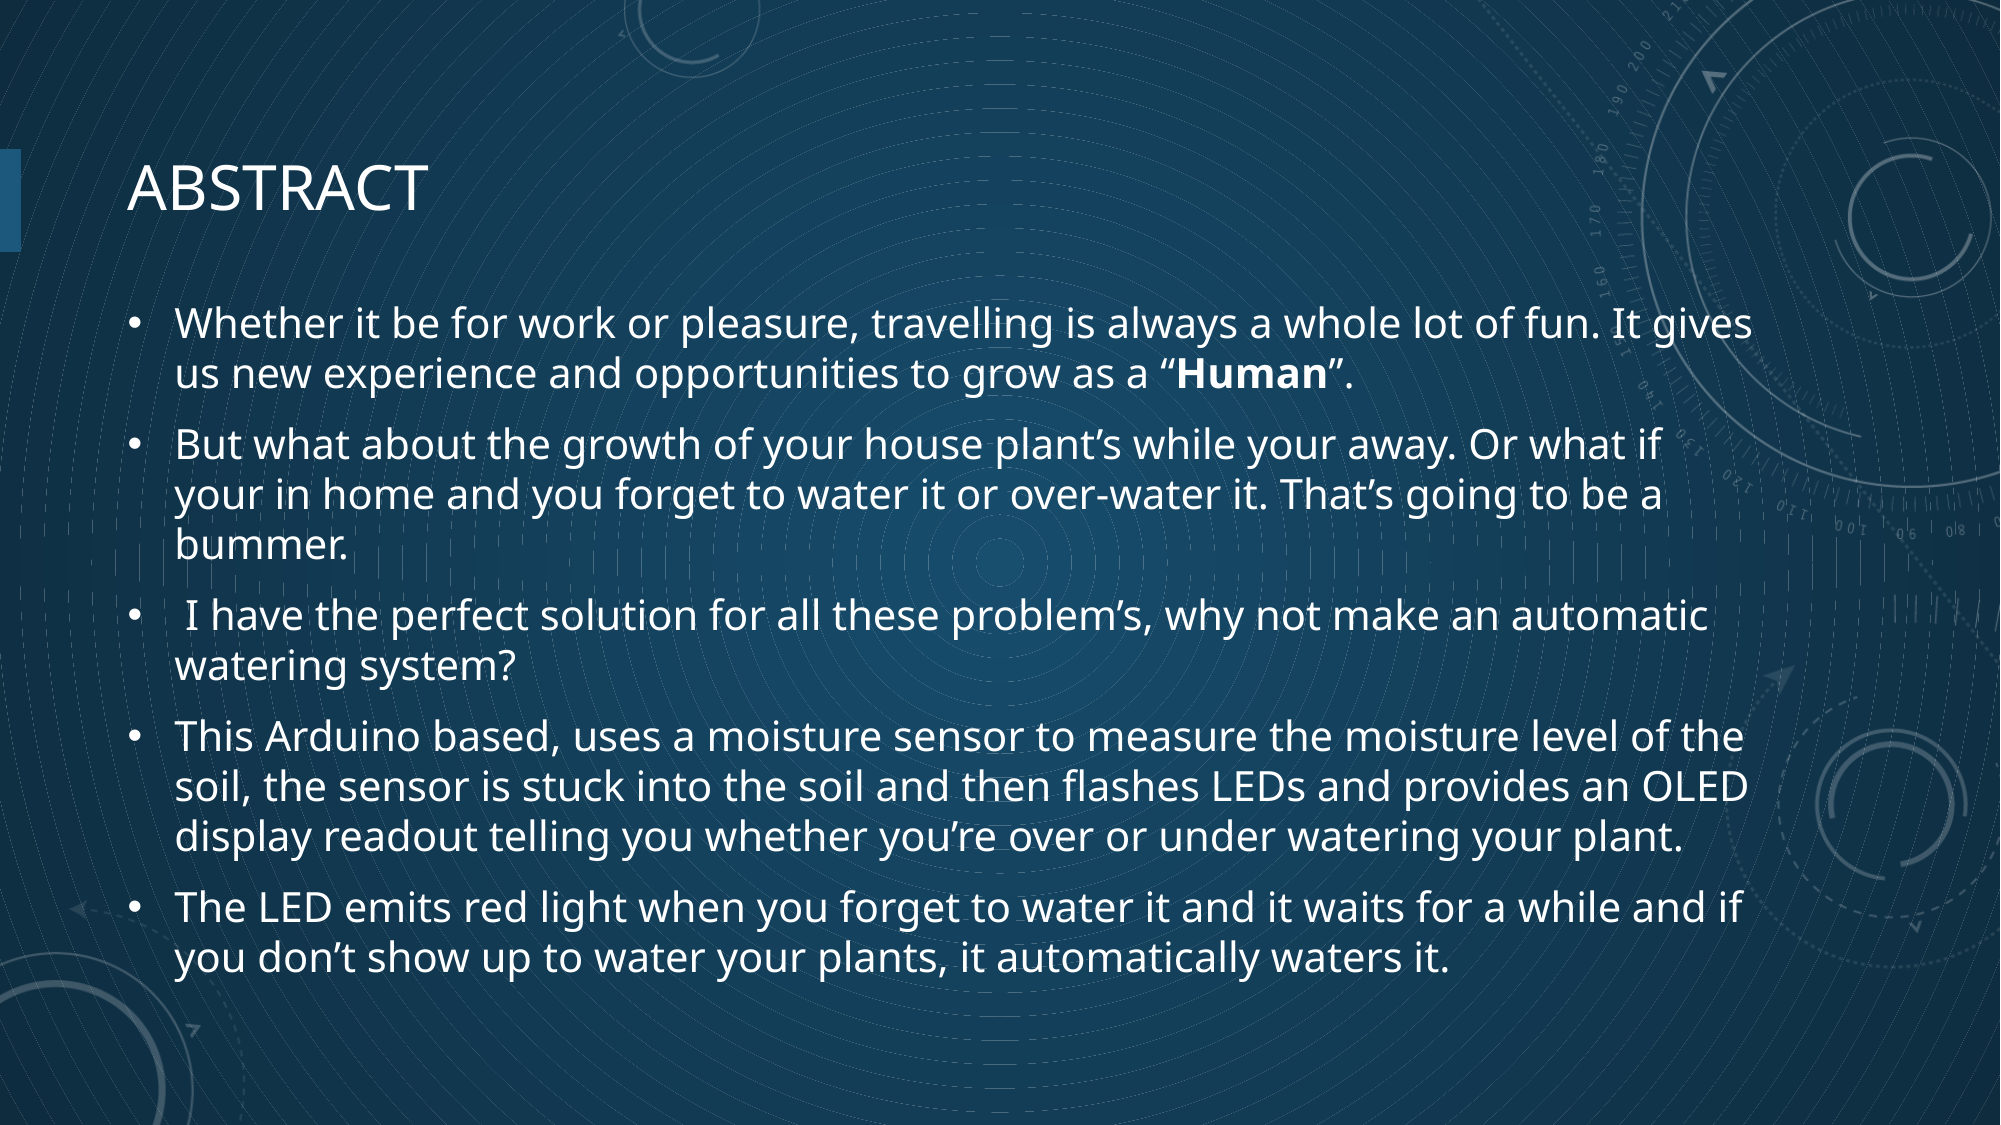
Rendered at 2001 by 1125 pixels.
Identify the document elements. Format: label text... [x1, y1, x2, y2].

picture [0, 0, 2000, 1125]
list Whether it be for work or pleasure, travelling is always a whole lot of fun. It gives us new experience and opportunities to grow as a “Human”. But what about the growth of your house plant’s while your away. Or what if your in home and you forget to water it or over-water it. That’s going to be a bummer. I have the perfect solution for all these problem’s, why not make an automatic watering system? This Arduino based, uses a moisture sensor to measure the moisture level of the soil, the sensor is stuck into the soil and then flashes LEDs and provides an OLED display readout telling you whether you’re over or under watering your plant. The LED emits red light when you forget to water it and it waits for a while and if you don’t show up to water your plants, it automatically waters it. [112, 289, 1777, 1050]
title Abstract [112, 82, 1891, 290]
